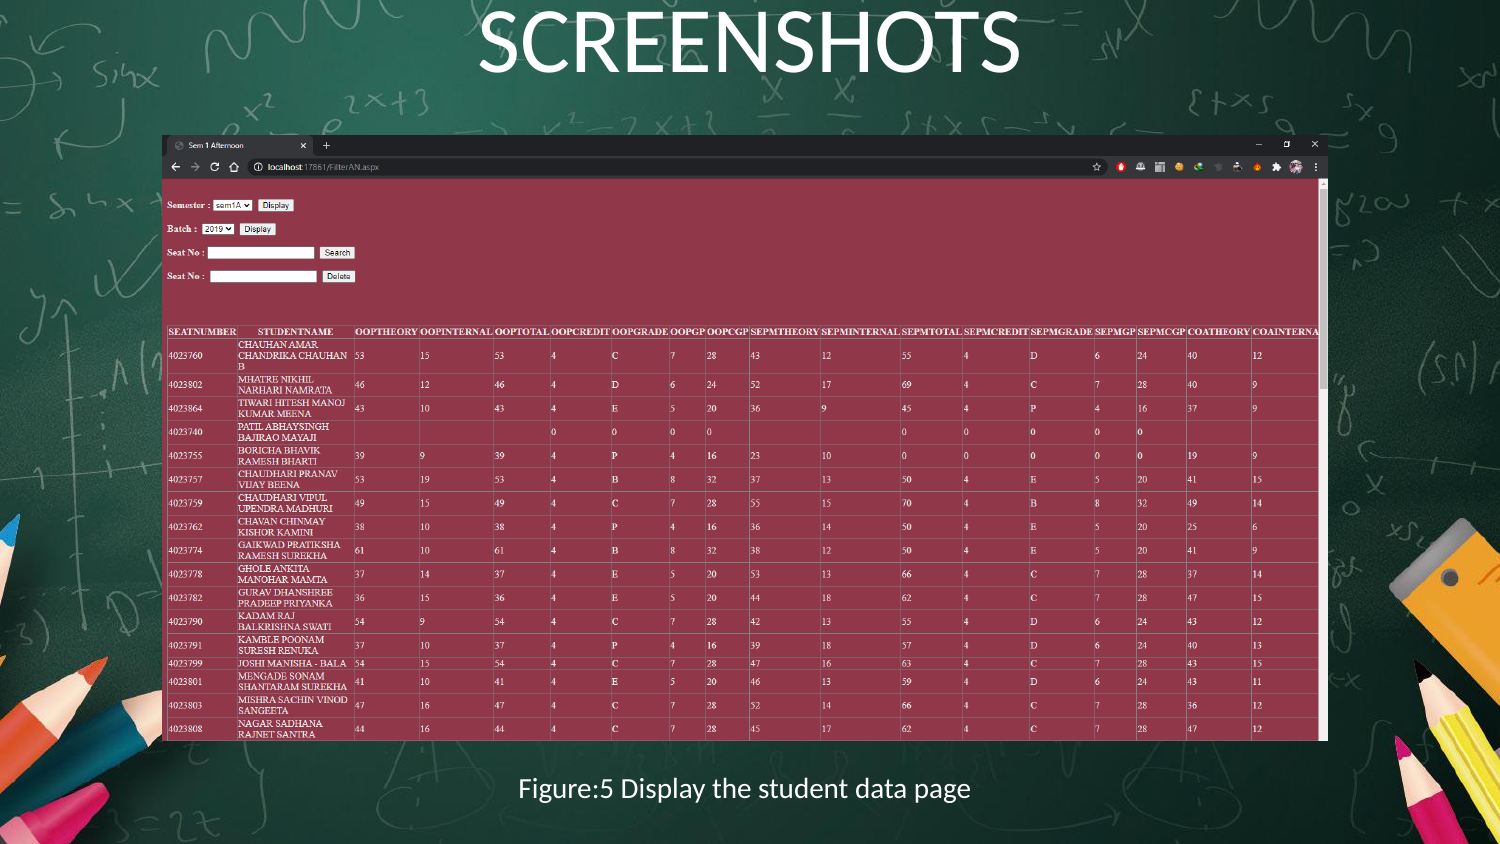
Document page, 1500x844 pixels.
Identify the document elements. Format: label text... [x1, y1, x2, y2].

text_box Figure:5 Display the student data page [418, 754, 1072, 829]
picture [0, 0, 1500, 844]
title SCREENSHOTS [187, 11, 1313, 99]
